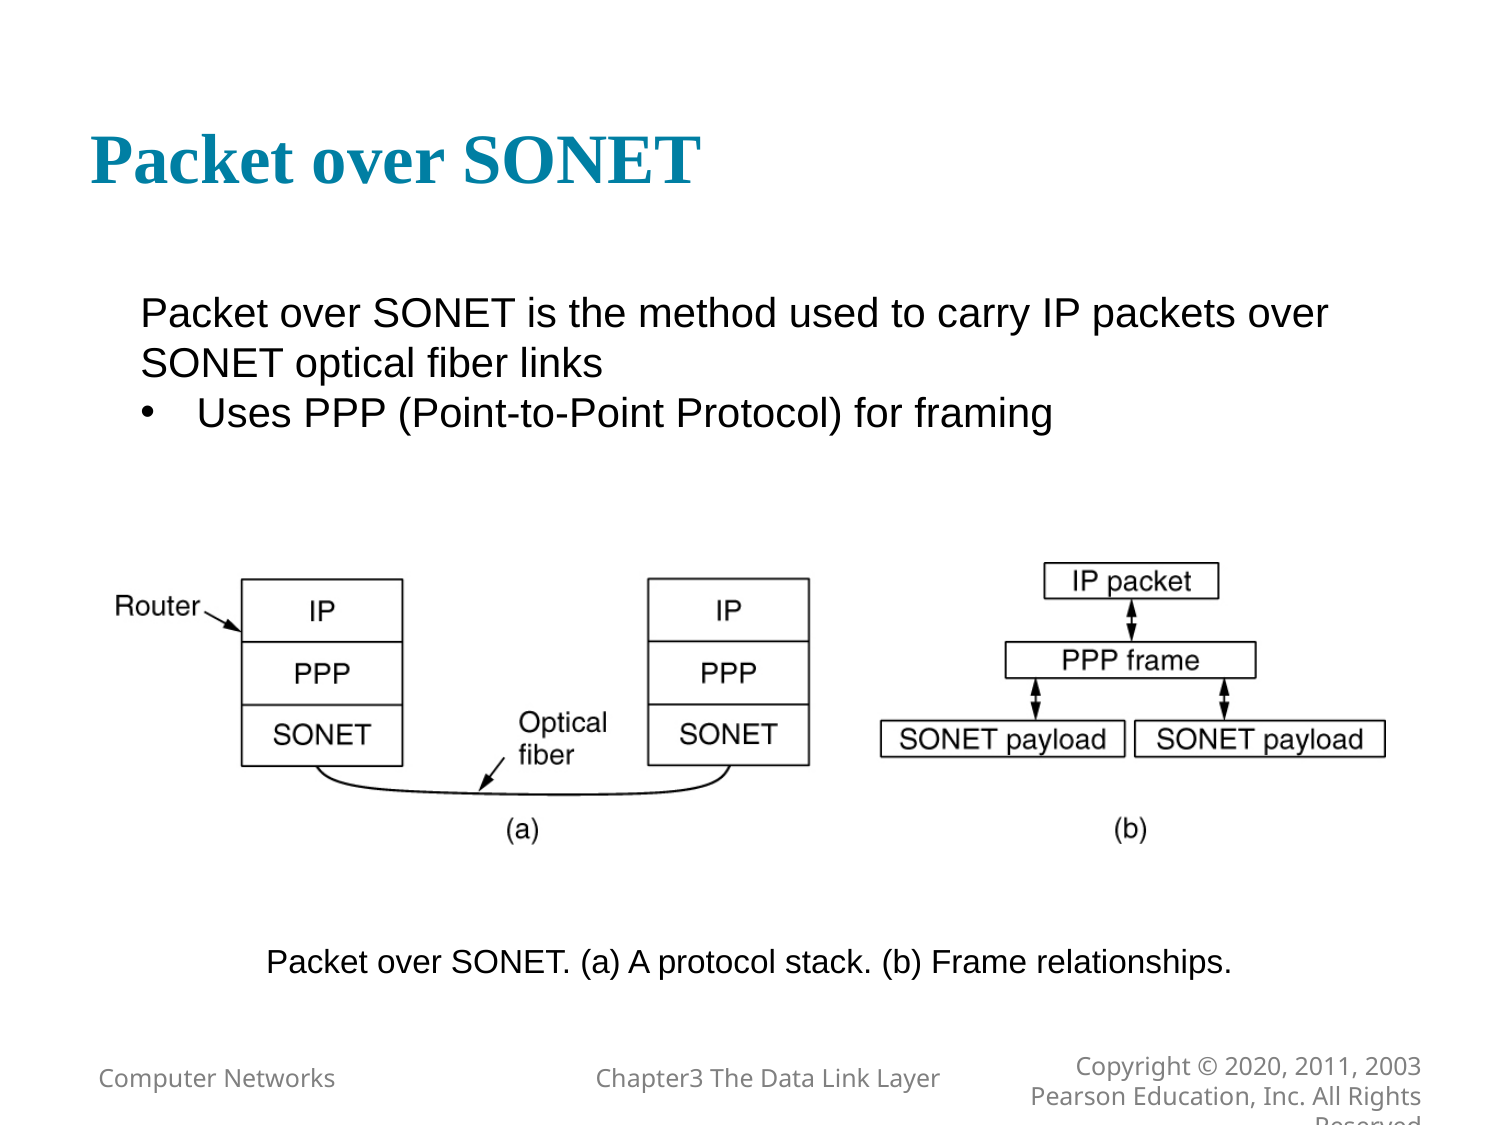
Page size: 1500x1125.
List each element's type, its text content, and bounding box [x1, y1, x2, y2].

picture [113, 562, 1386, 846]
title Packet over SONET [75, 37, 1425, 213]
list Packet over SONET. (a) A protocol stack. (b) Frame relationships. [75, 828, 1425, 996]
text_box Packet over SONET is the method used to carry IP packets over SONET optical fiber links Uses PPP (Point-to-Point Protocol) for framing [125, 278, 1362, 444]
